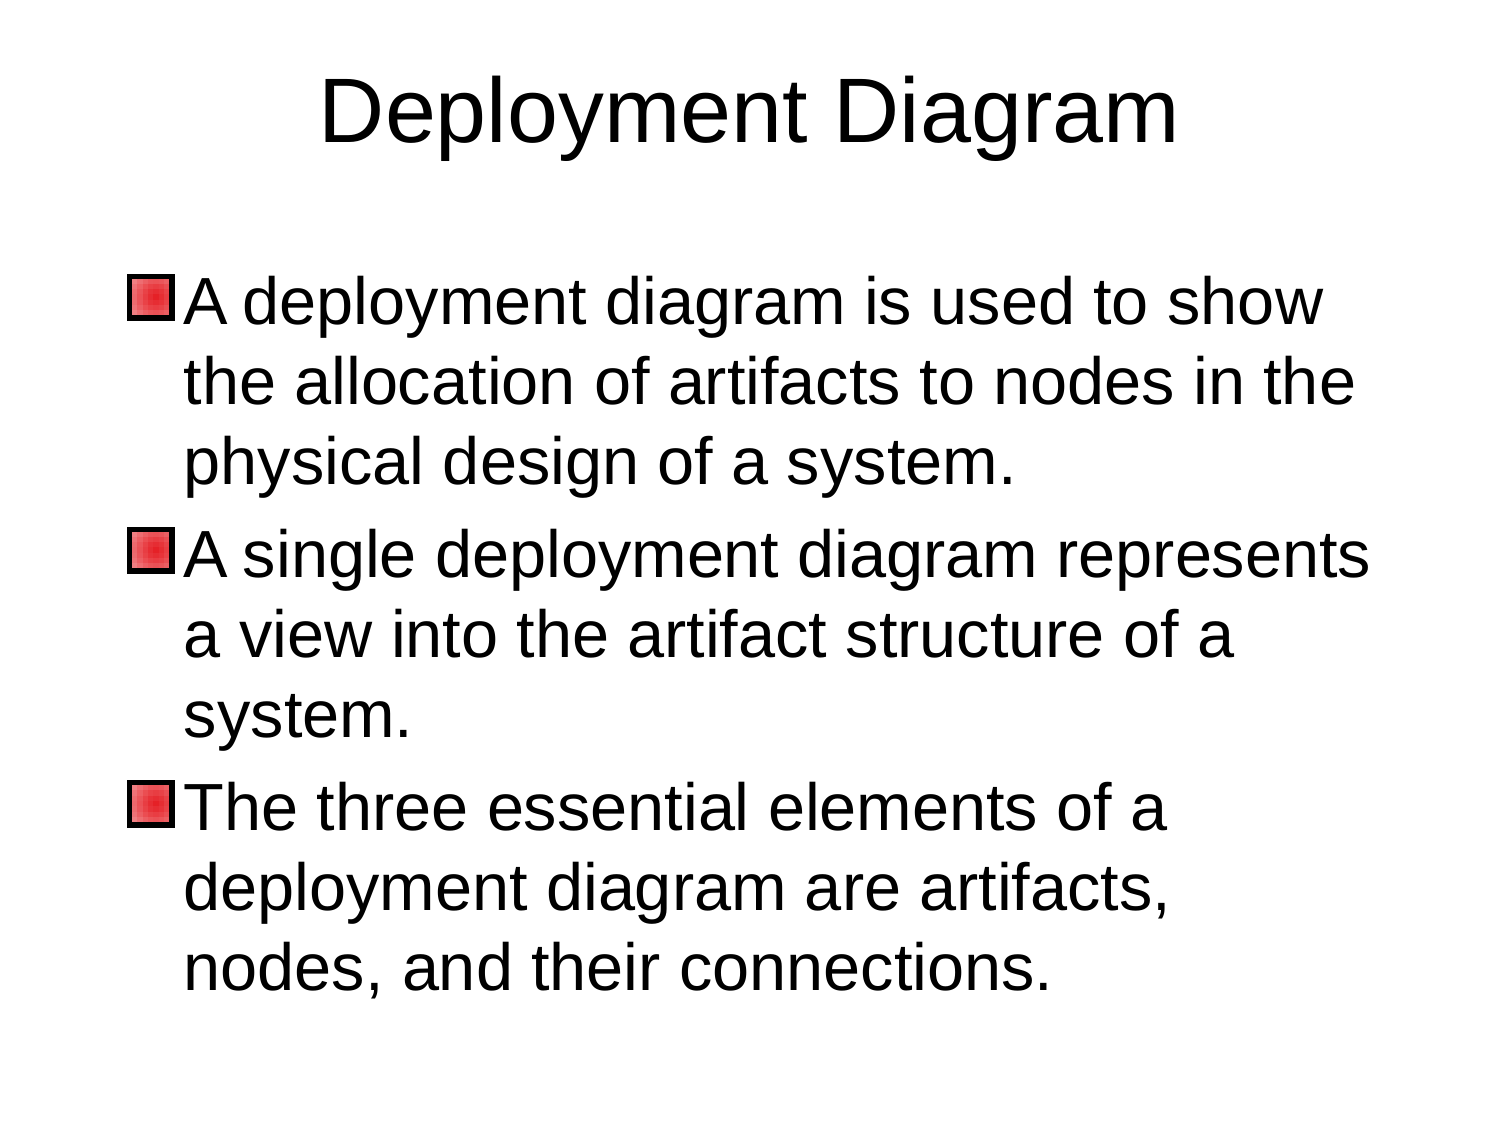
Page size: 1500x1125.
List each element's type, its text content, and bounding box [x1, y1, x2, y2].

picture [127, 527, 175, 574]
title Deployment Diagram [112, 12, 1388, 200]
list A deployment diagram is used to show the allocation of artifacts to nodes in the physical design of a system. A single deployment diagram represents a view into the artifact structure of a system. The three essential elements of a deployment diagram are artifacts, nodes, and their connections. [112, 249, 1388, 925]
picture [127, 780, 175, 828]
picture [127, 274, 175, 321]
